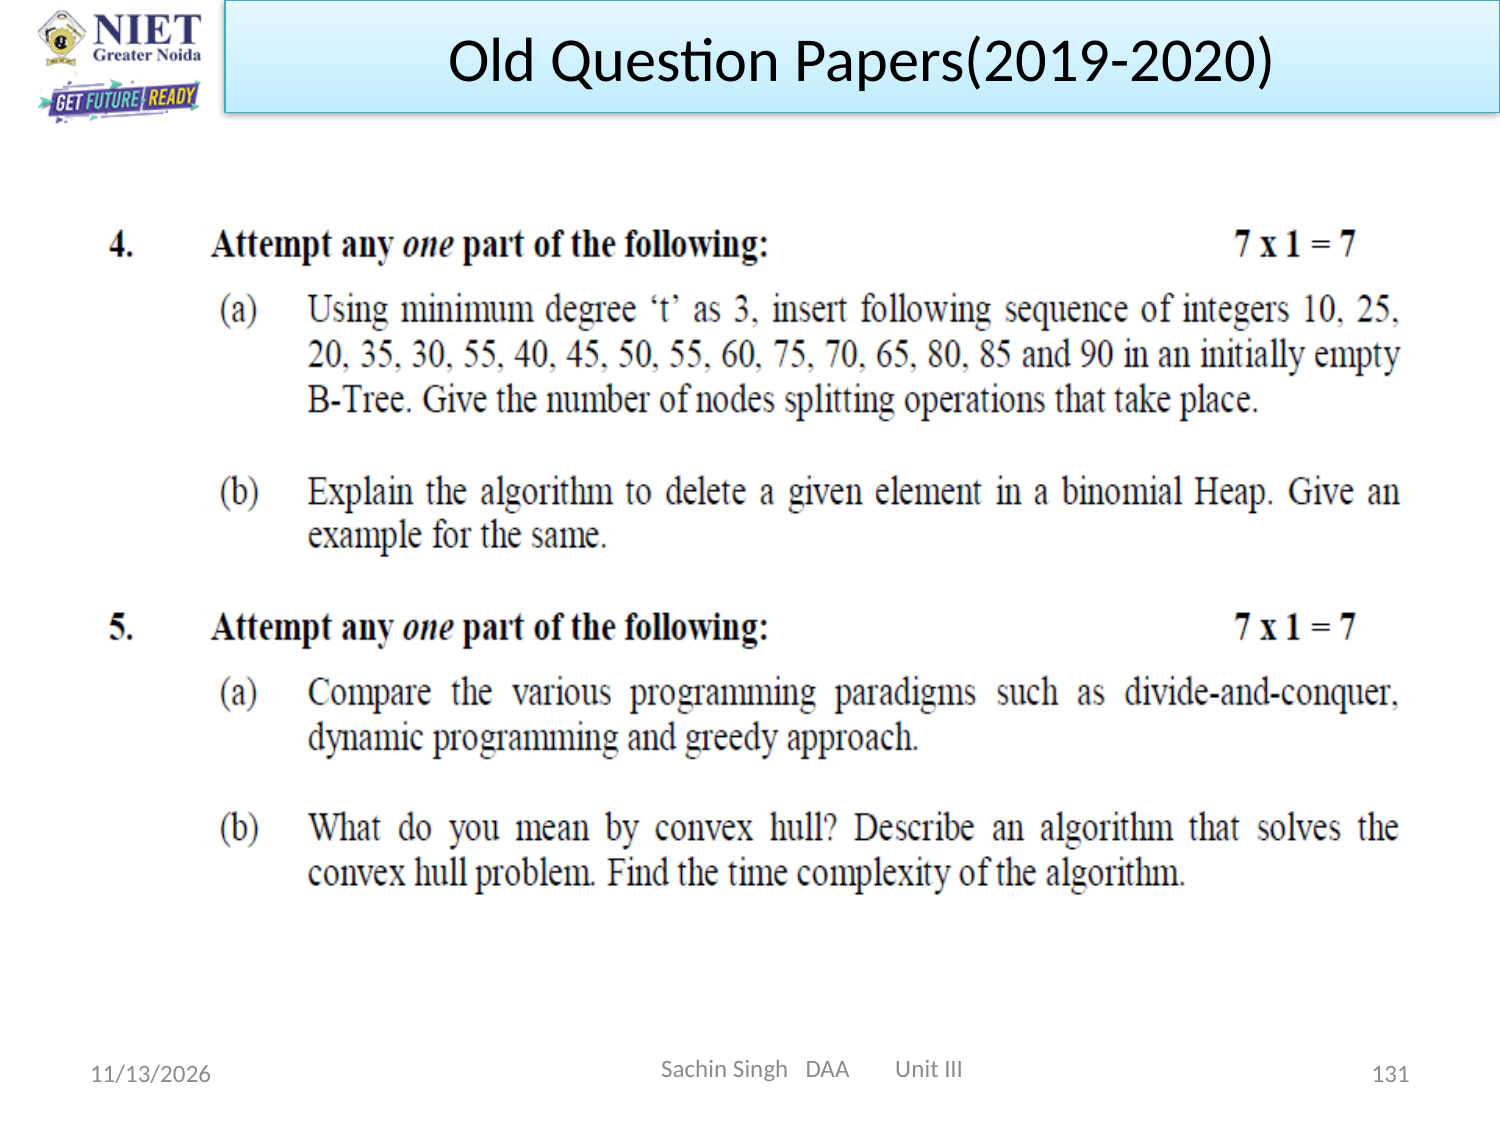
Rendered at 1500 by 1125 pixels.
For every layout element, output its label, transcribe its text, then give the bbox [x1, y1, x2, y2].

slide_number 131 [1074, 1042, 1425, 1103]
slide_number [75, 1042, 425, 1103]
picture [15, 212, 1500, 913]
text_box Old Question Papers(2019-2020) [238, 0, 1500, 113]
picture [0, 0, 238, 135]
footer Sachin Singh DAA Unit III [412, 1037, 1213, 1098]
